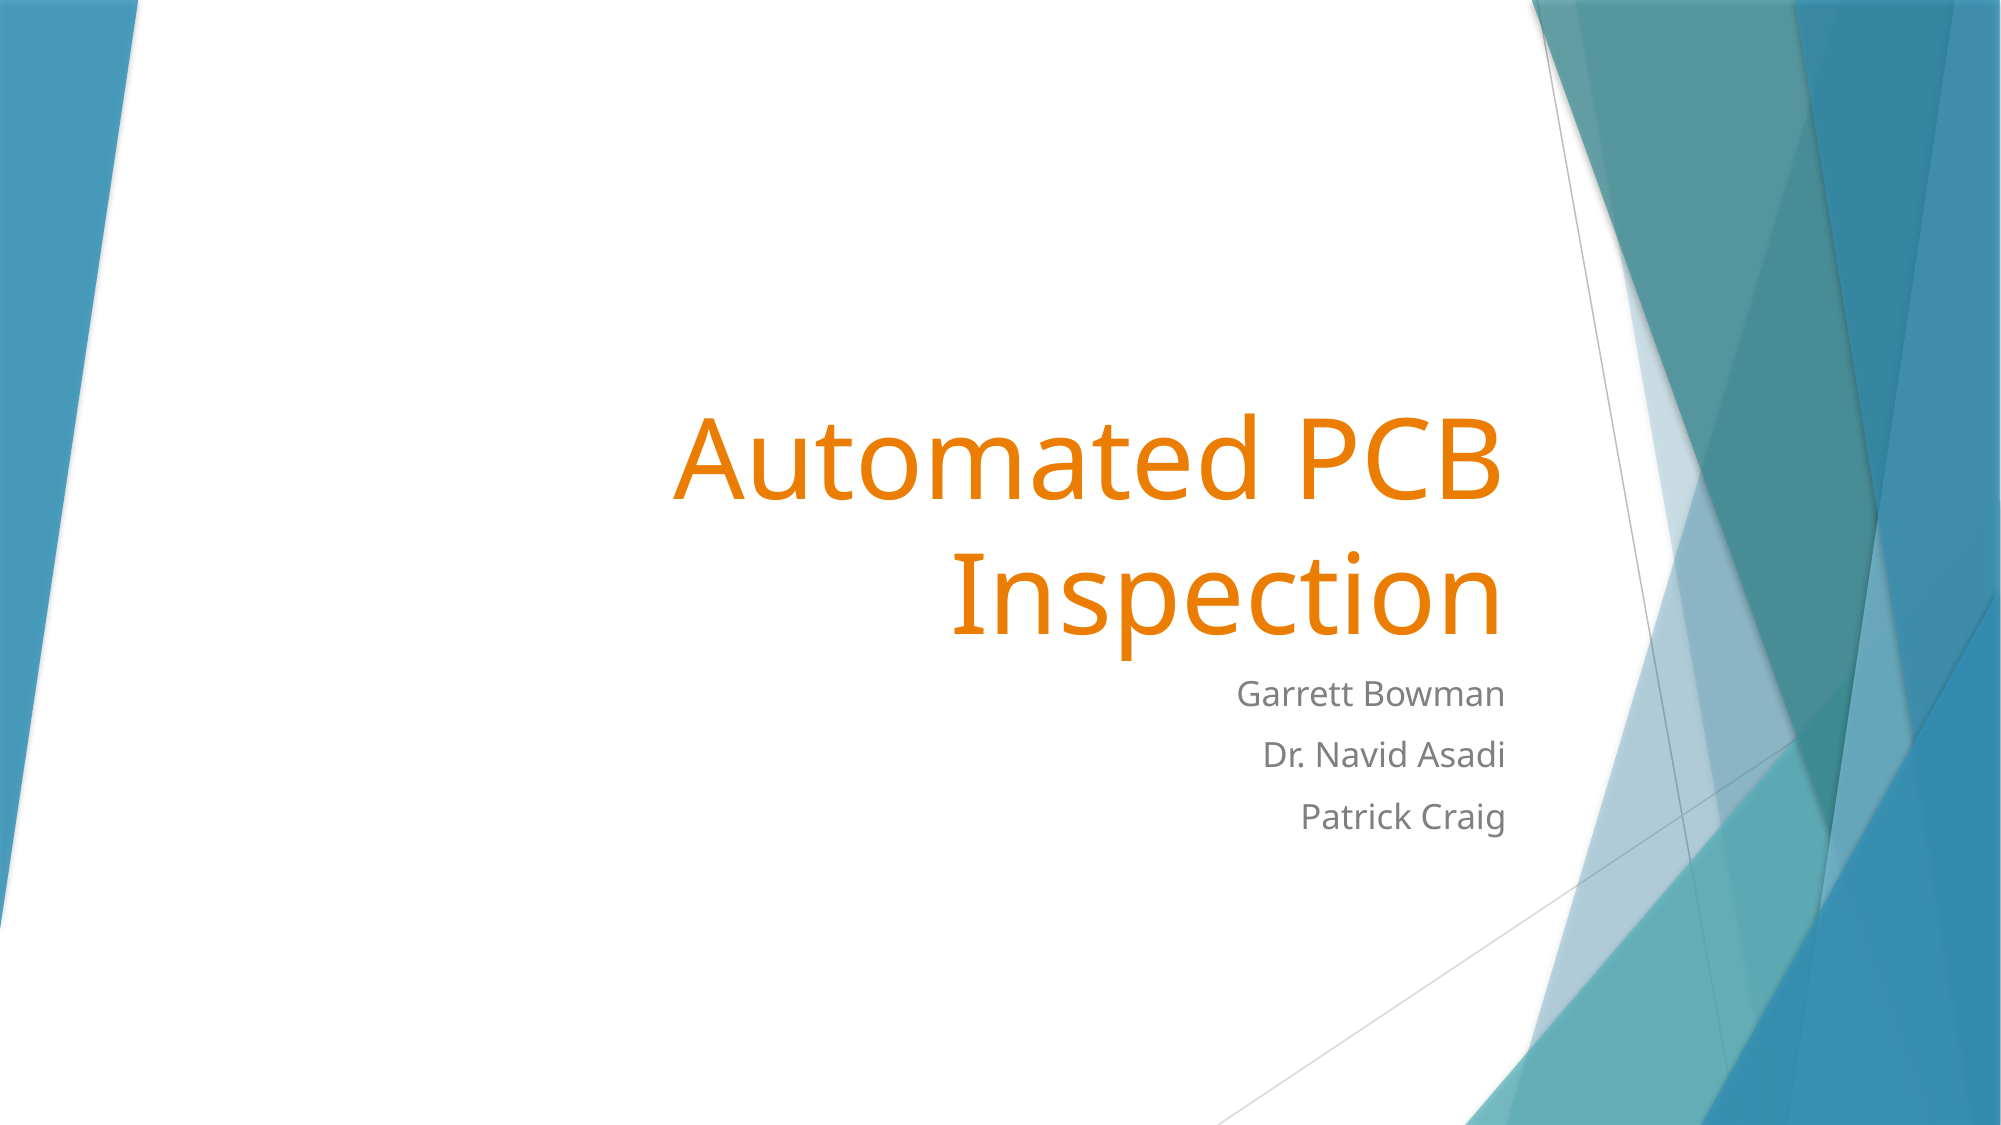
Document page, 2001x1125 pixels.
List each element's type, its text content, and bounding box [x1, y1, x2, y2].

title Automated PCB Inspection [247, 394, 1522, 664]
subtitle Garrett Bowman Dr. Navid Asadi Patrick Craig [247, 664, 1522, 845]
